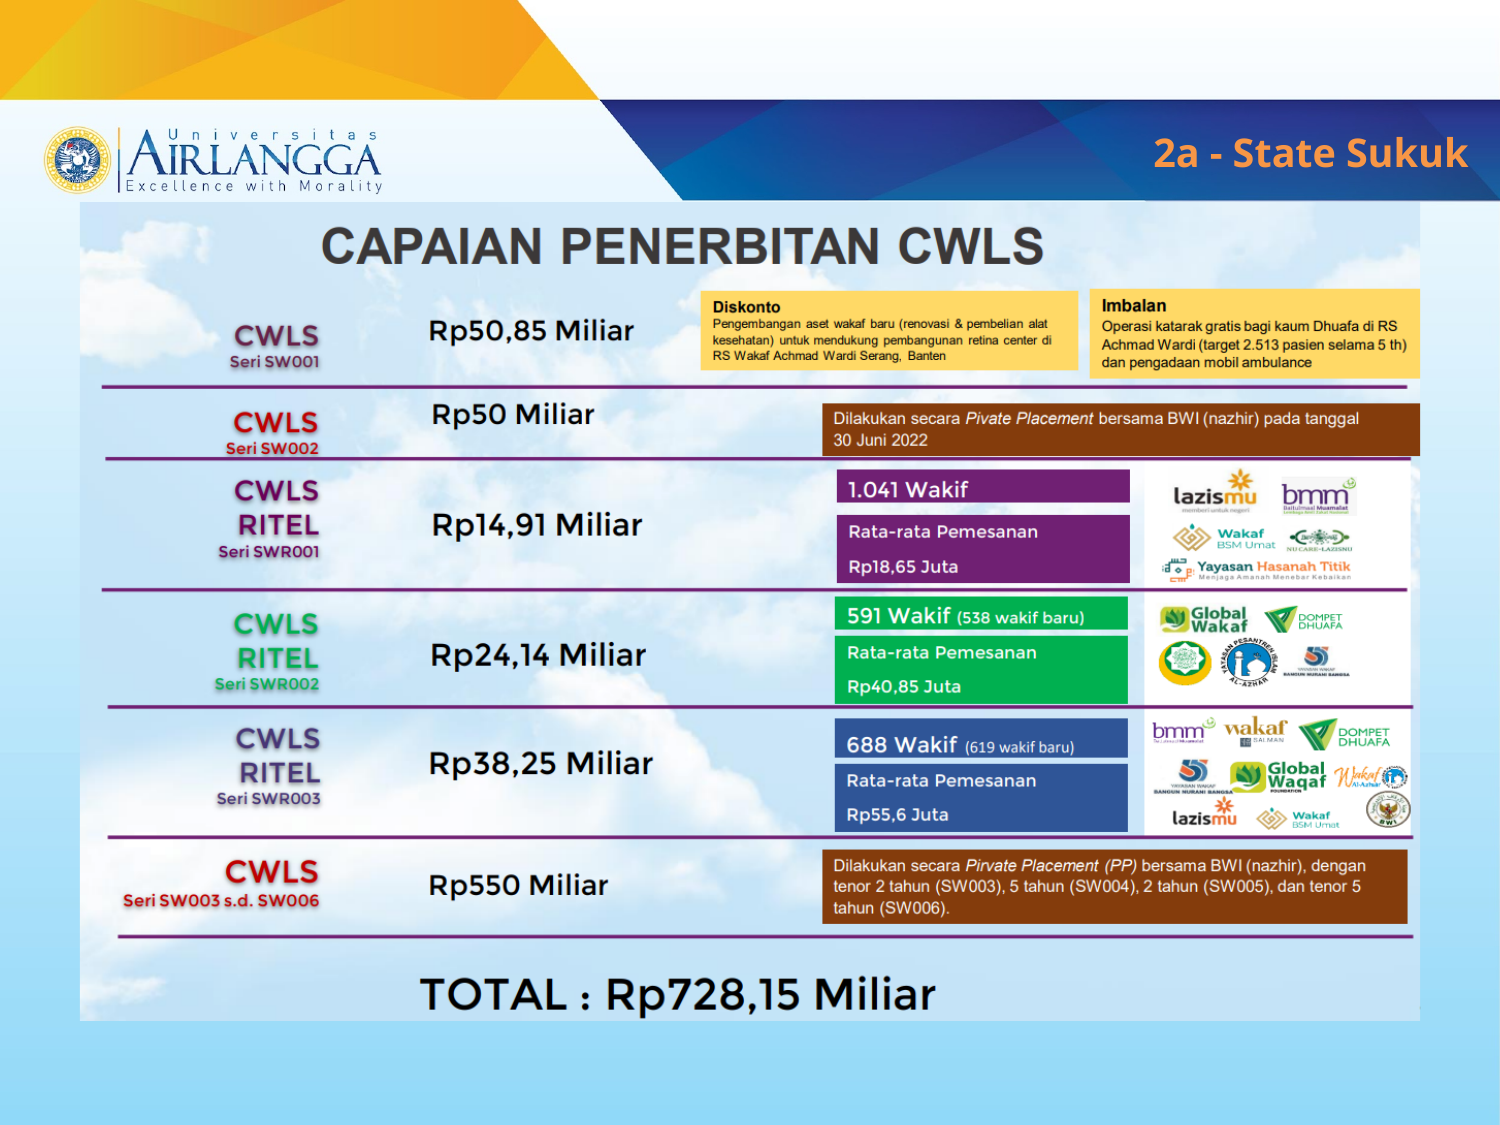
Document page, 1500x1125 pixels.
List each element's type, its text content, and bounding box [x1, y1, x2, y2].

picture [0, 0, 1500, 1125]
text_box 2a - State Sukuk [459, 112, 1485, 191]
